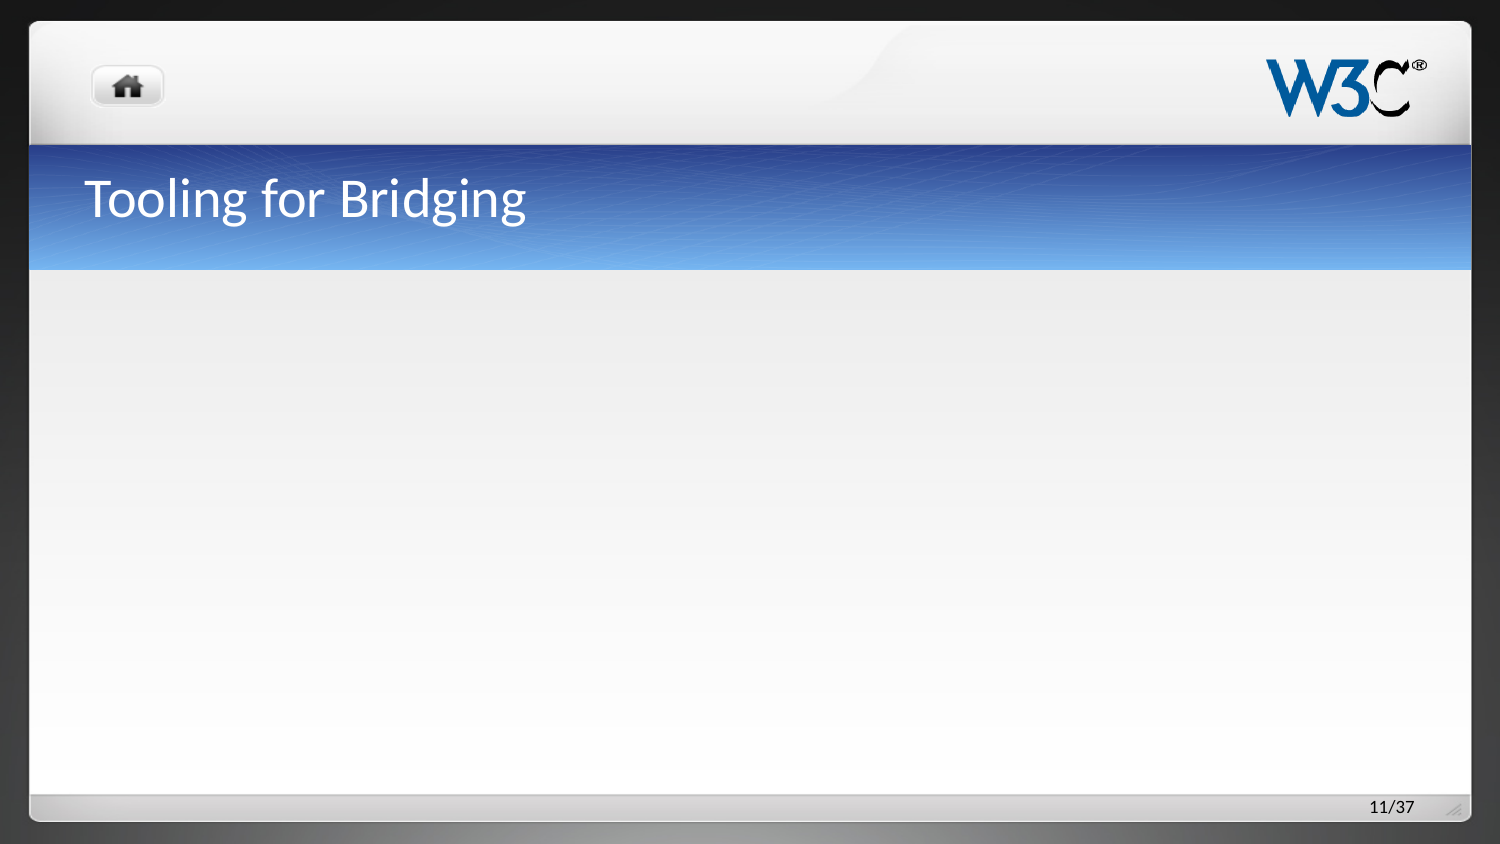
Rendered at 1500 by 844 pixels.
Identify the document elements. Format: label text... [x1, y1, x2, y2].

picture [0, 0, 1500, 844]
slide_number 11/37 [1342, 789, 1430, 823]
title Tooling for Bridging [69, 154, 1433, 270]
